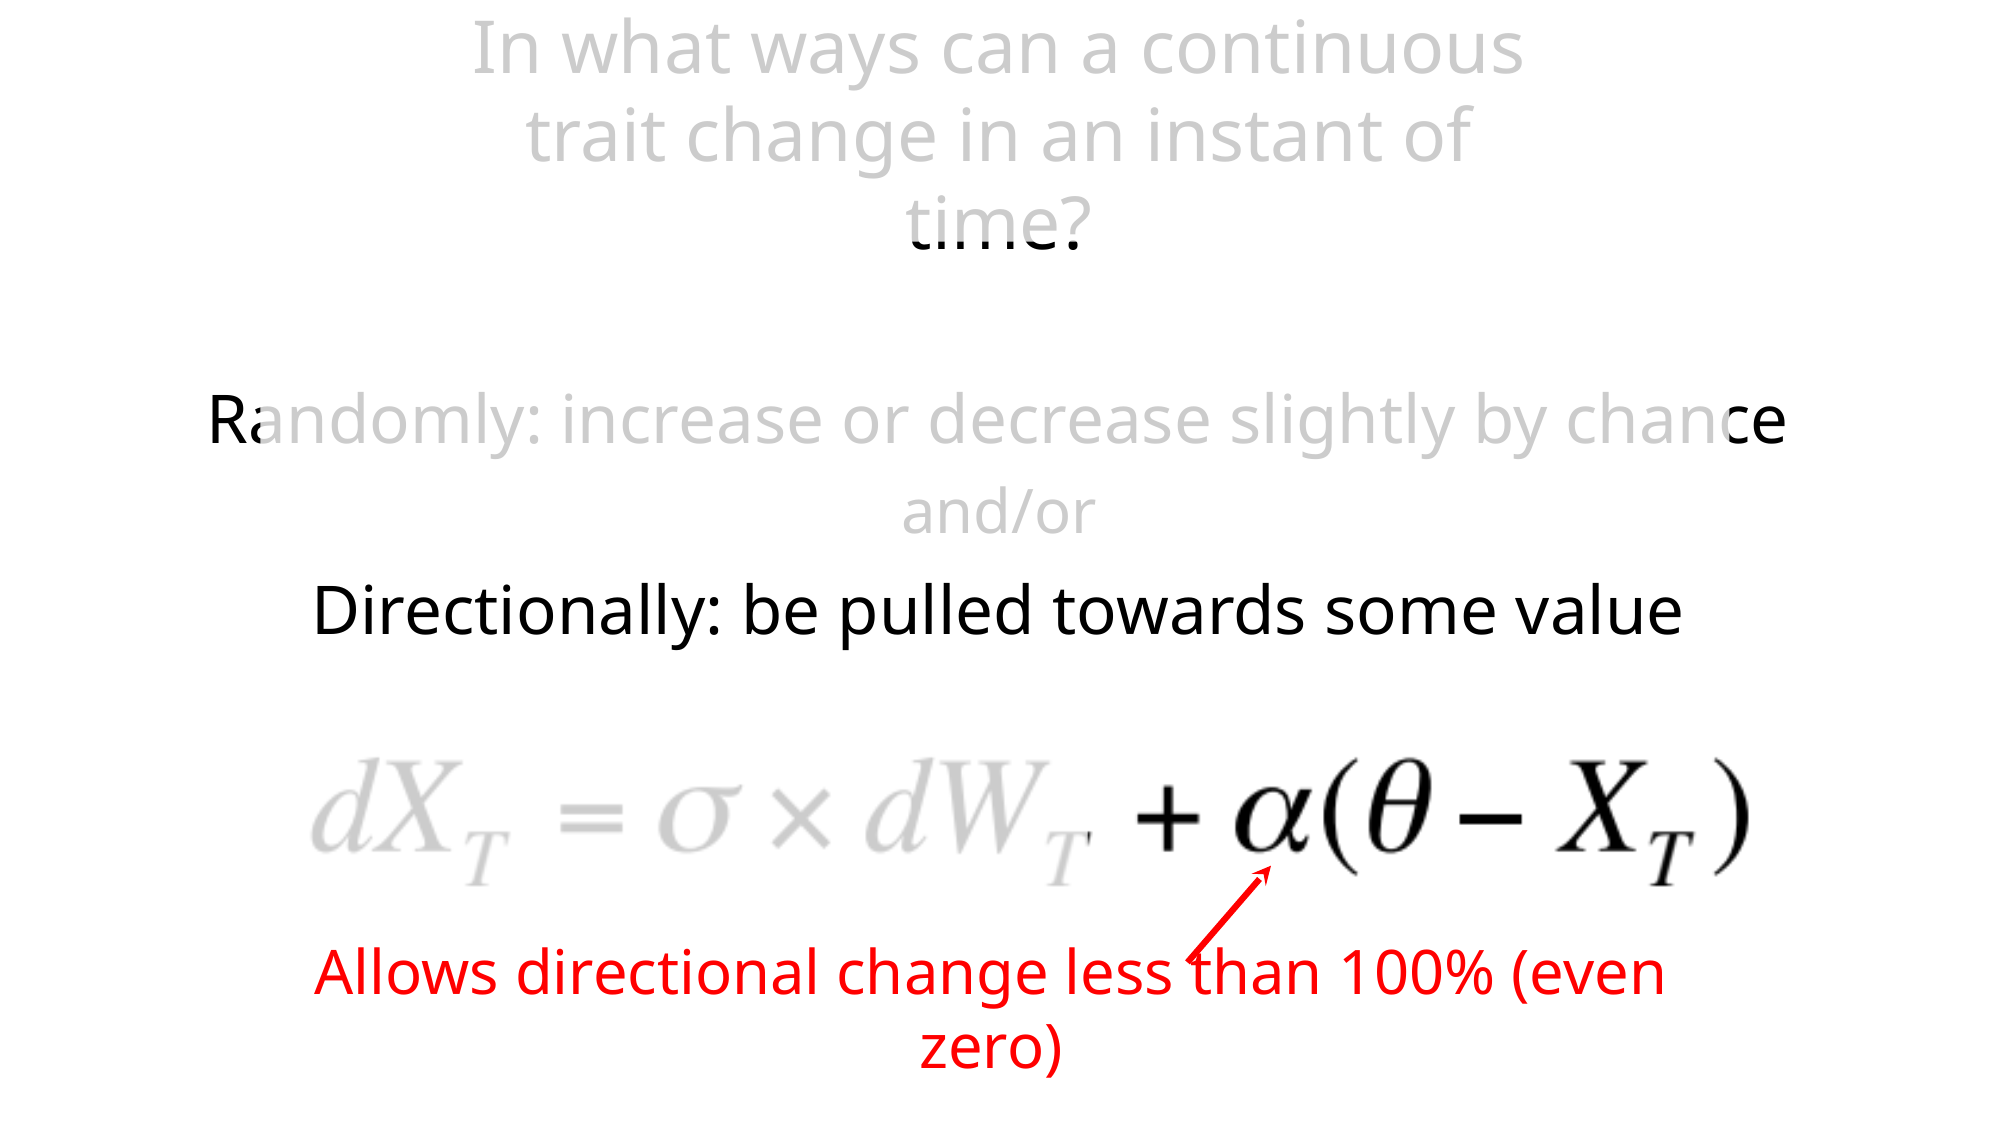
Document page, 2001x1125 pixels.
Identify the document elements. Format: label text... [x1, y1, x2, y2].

text_box [260, 352, 1730, 582]
text_box Randomly: increase or decrease slightly by chance [1730, 376, 1792, 458]
text_box [409, 16, 1566, 242]
text_box [245, 0, 1758, 376]
text_box [245, 458, 1758, 1125]
text_box Randomly: increase or decrease slightly by chance [206, 376, 260, 458]
picture [287, 736, 1764, 894]
text_box Allows directional change less than 100% (even zero) [242, 964, 1740, 1050]
text_box Directionally: be pulled towards some value [311, 582, 1688, 648]
